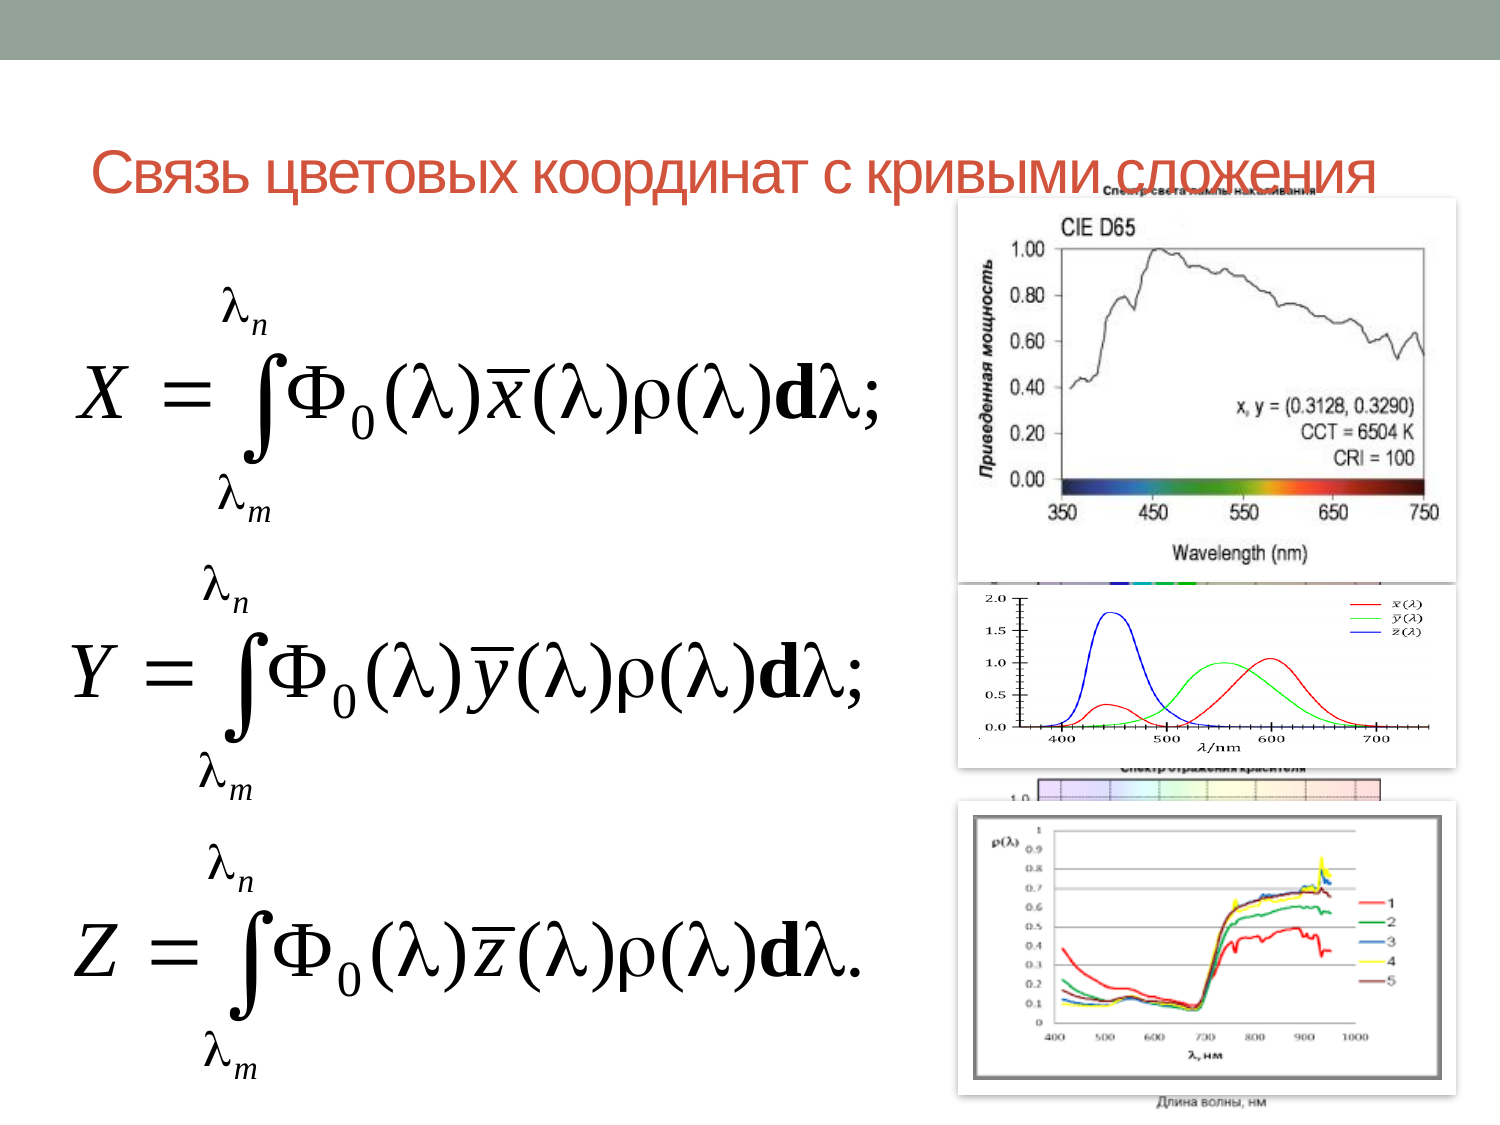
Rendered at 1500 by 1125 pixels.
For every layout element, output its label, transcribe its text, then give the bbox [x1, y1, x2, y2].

picture [985, 184, 1381, 212]
picture [985, 1081, 1381, 1109]
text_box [61, 266, 895, 1095]
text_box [972, 212, 1442, 1081]
title Связь цветовых координат с кривыми сложения [75, 87, 1425, 250]
